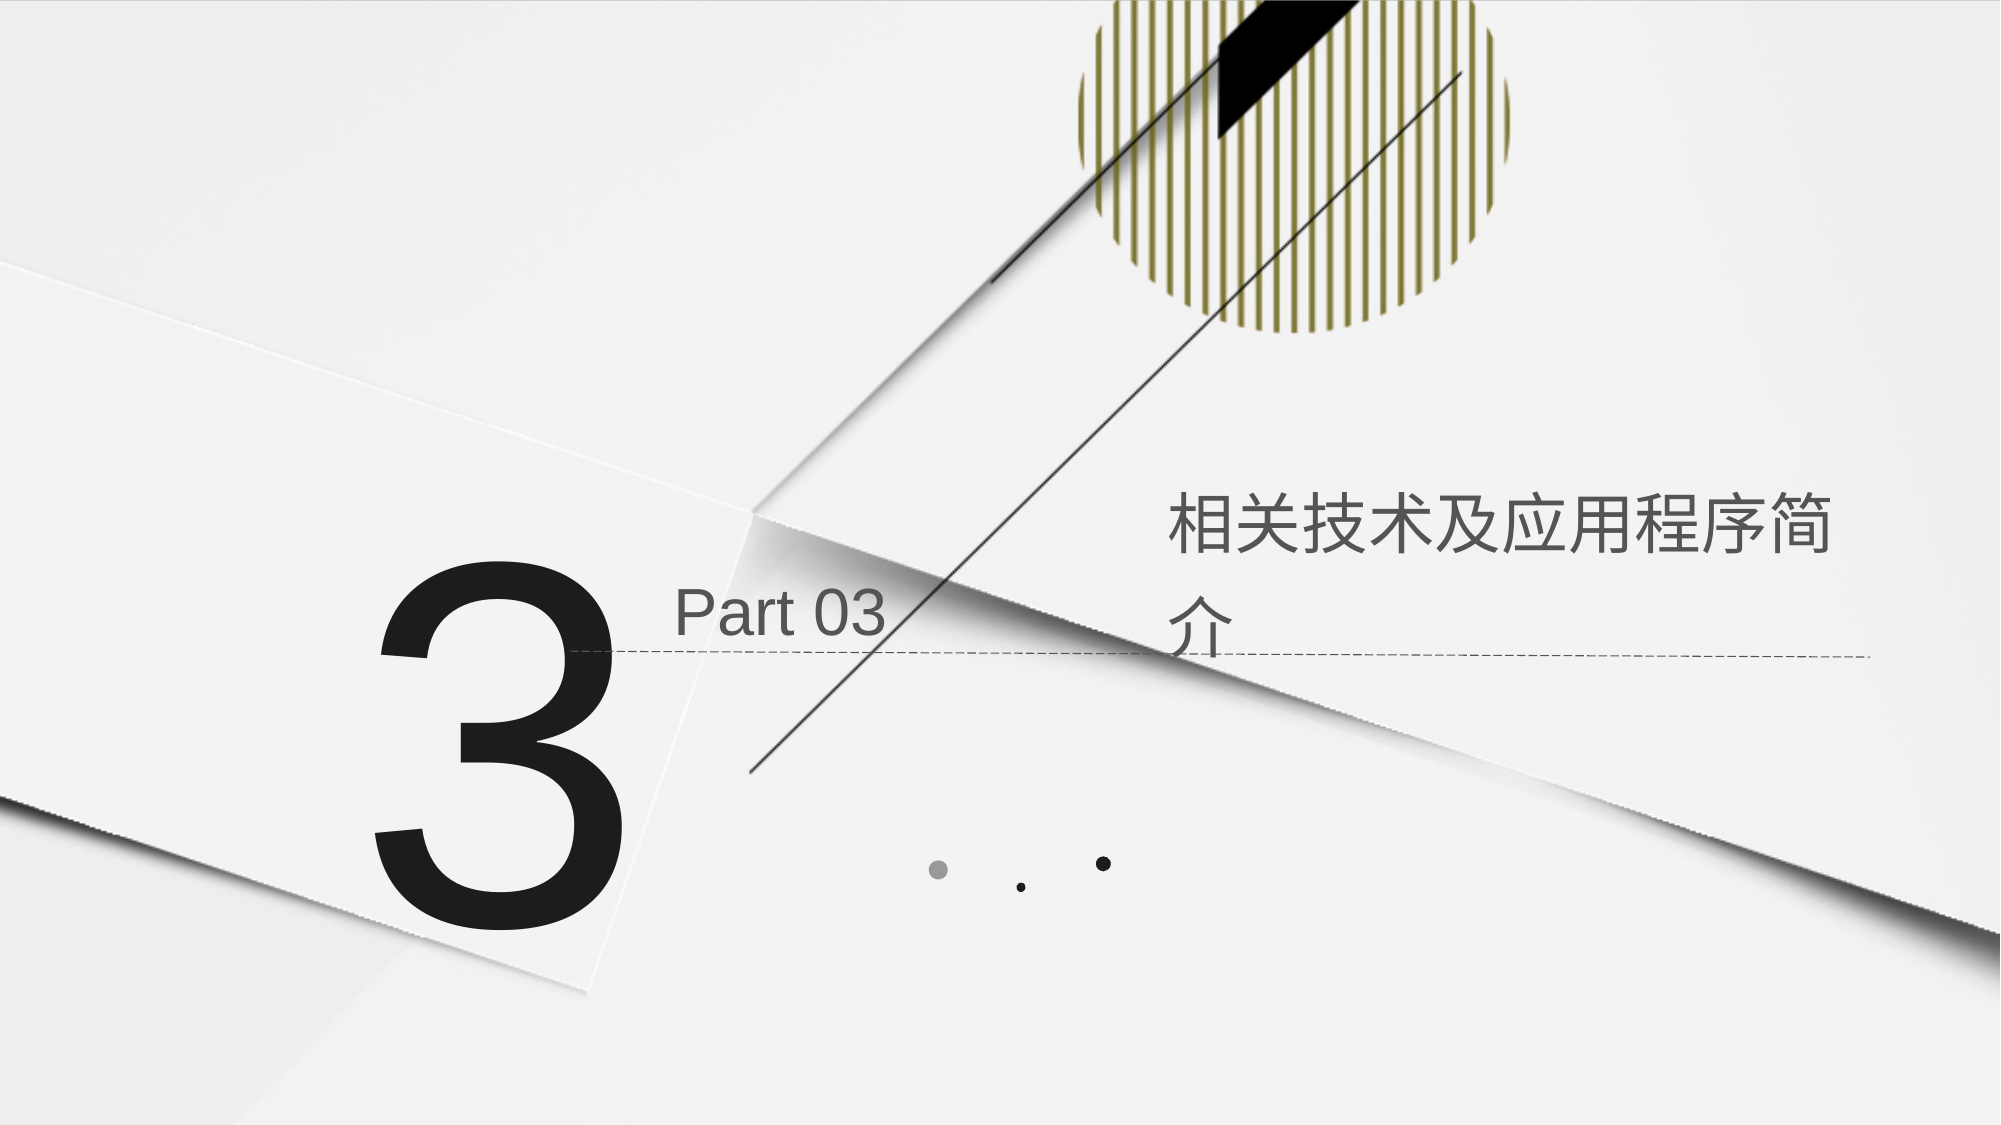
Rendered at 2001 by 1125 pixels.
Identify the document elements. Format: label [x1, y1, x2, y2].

picture [0, 0, 2000, 1125]
text_box [569, 651, 1871, 658]
